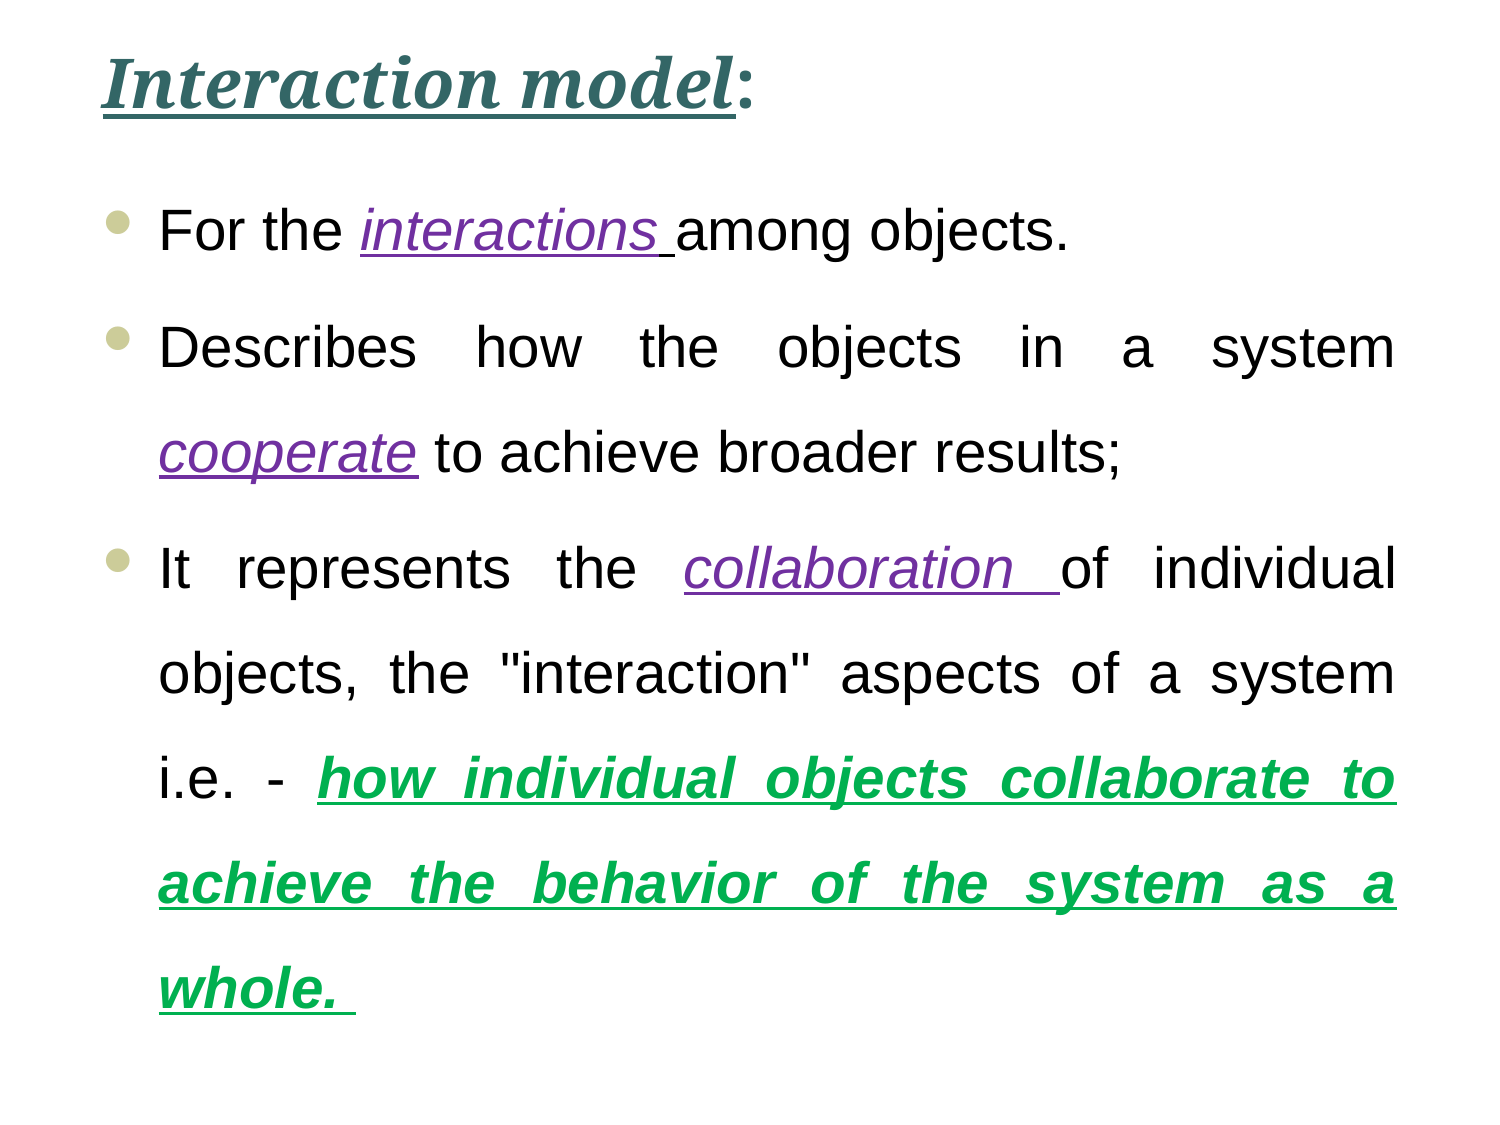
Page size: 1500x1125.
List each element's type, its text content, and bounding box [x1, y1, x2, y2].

list For the interactions among objects. Describes how the objects in a system cooperate to achieve broader results; It represents the collaboration of individual objects, the "interaction" aspects of a system i.e. - how individual objects collaborate to achieve the behavior of the system as a whole. [87, 149, 1413, 813]
title Interaction model: [87, 24, 1350, 149]
